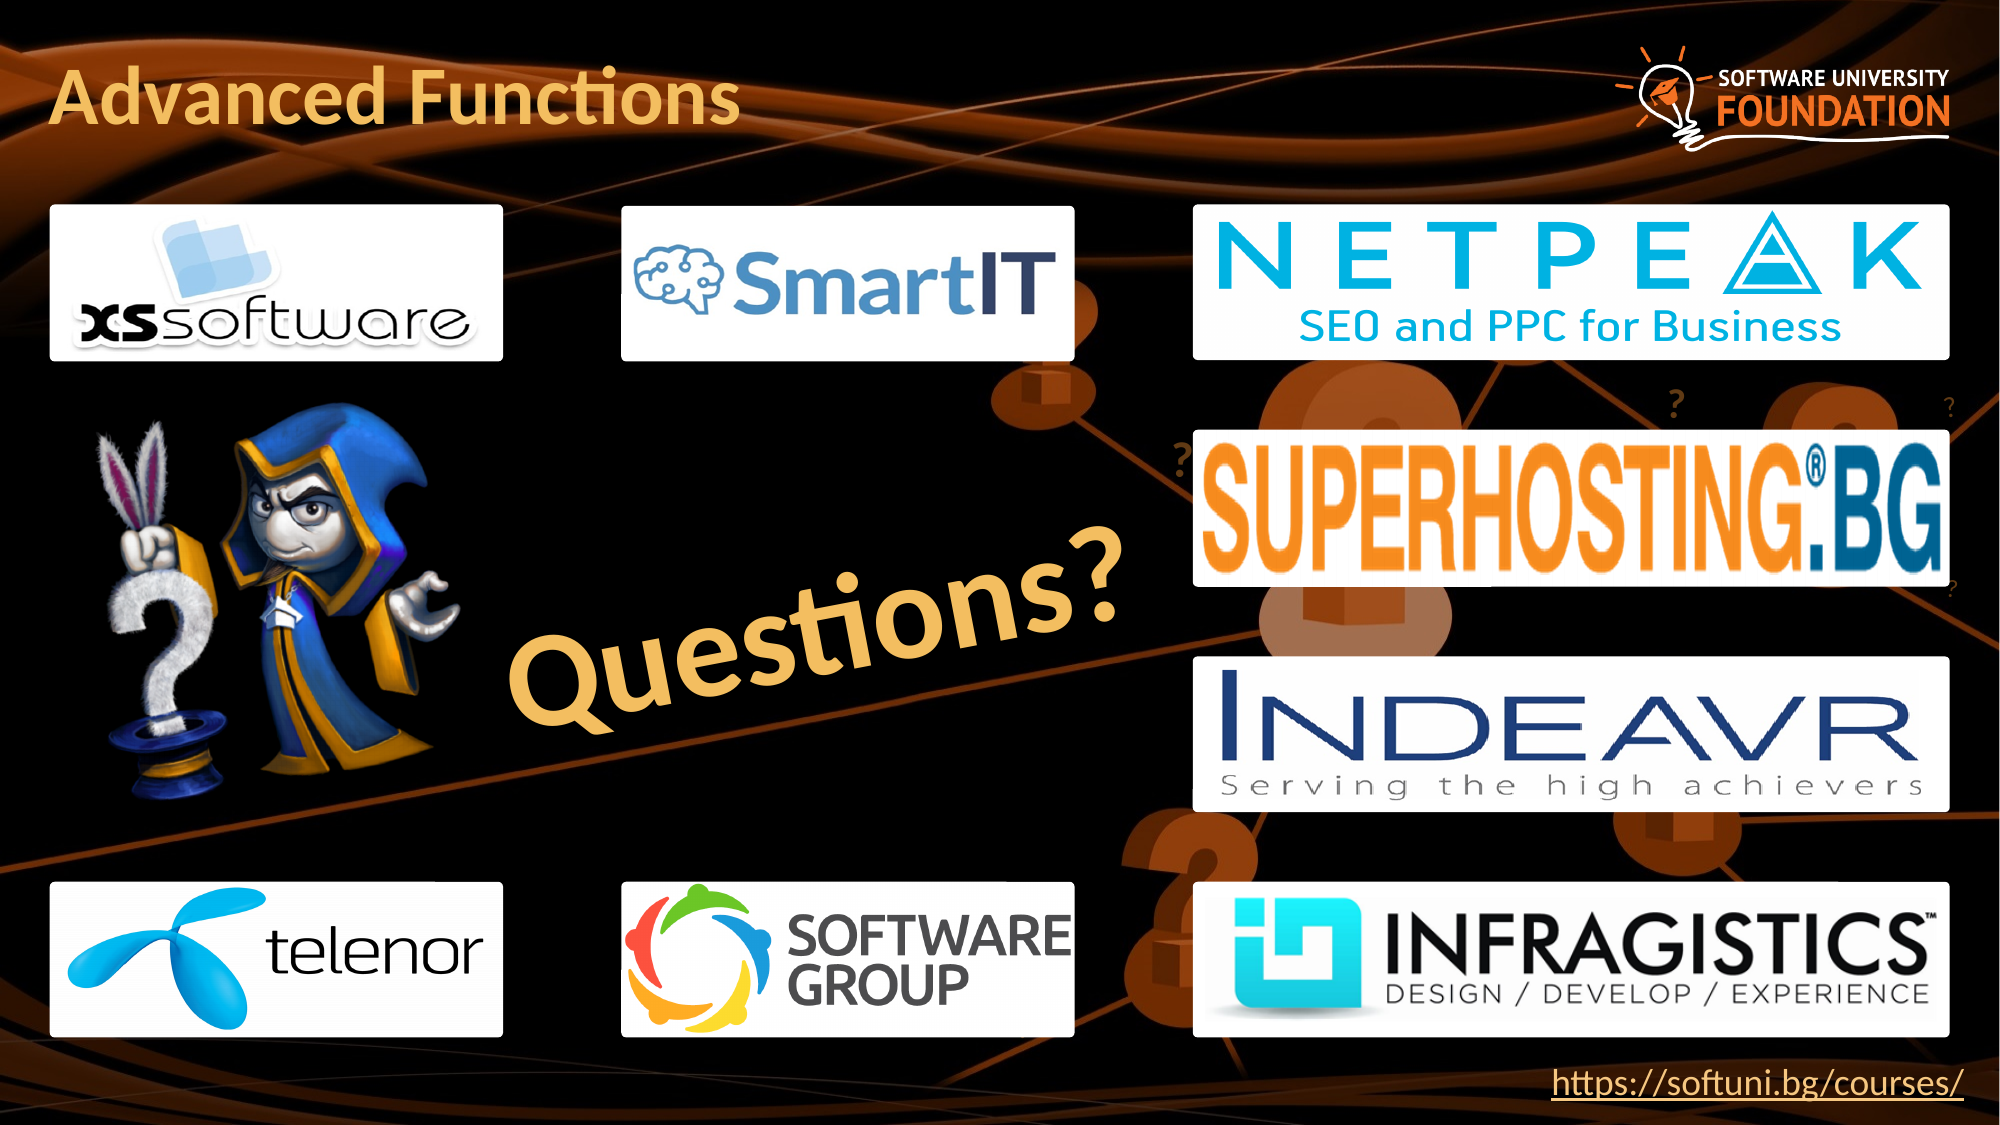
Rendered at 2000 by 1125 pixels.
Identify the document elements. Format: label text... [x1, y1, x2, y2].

title Advanced Functions [30, 6, 1602, 189]
list https://softuni.bg/courses/ [250, 1050, 1971, 1108]
picture [0, 0, 2000, 1125]
